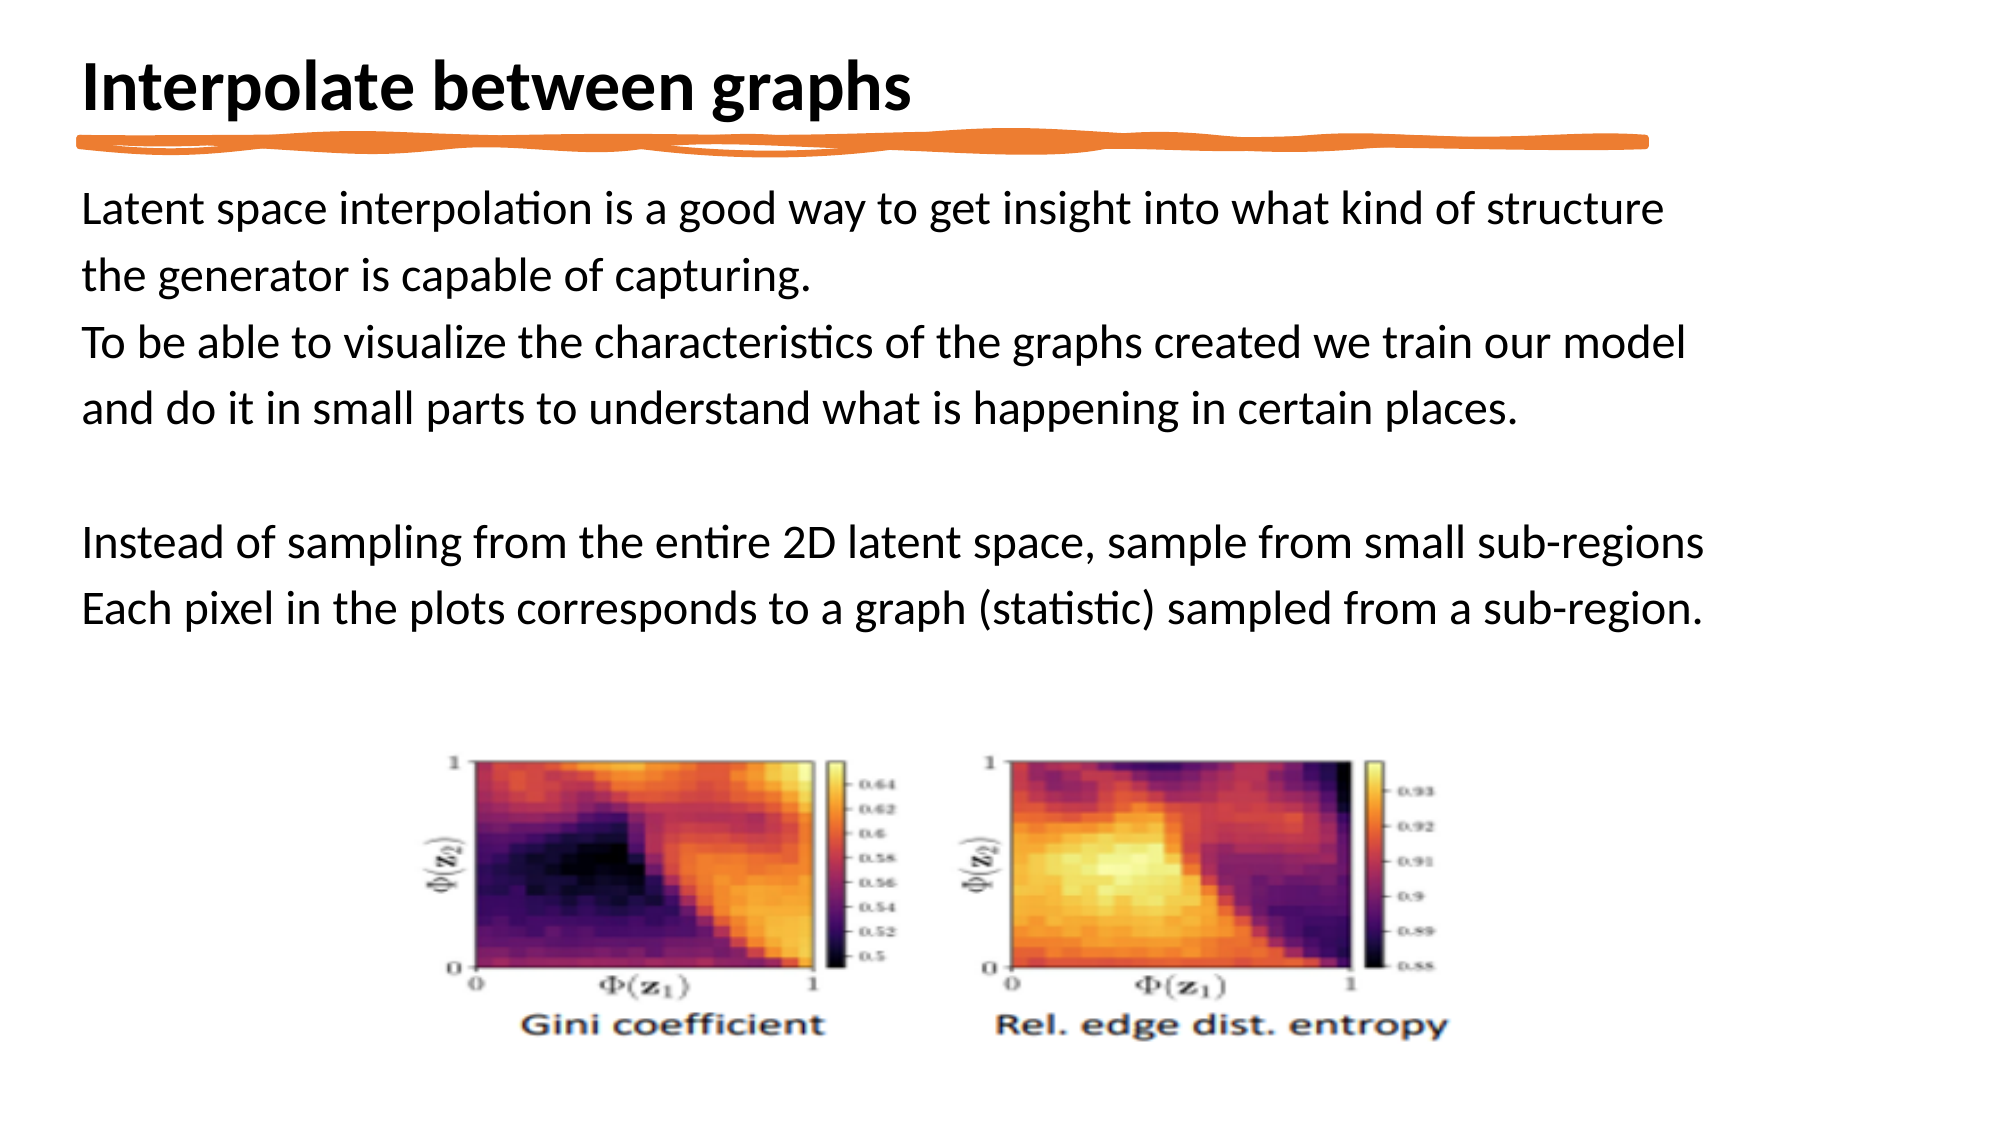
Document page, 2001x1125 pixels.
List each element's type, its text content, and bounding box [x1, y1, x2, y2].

text_box [79, 131, 1646, 155]
list Latent space interpolation is a good way to get insight into what kind of structure the generator is capable of capturing. To be able to visualize the characteristics of the graphs created we train our model and do it in small parts to understand what is happening in certain places. Instead of sampling from the entire 2D latent space, sample from small sub-regions Each pixel in the plots corresponds to a graph (statistic) sampled from a sub-region. [61, 147, 1743, 722]
title Interpolate between graphs [61, 18, 1086, 147]
picture [398, 695, 1522, 1091]
